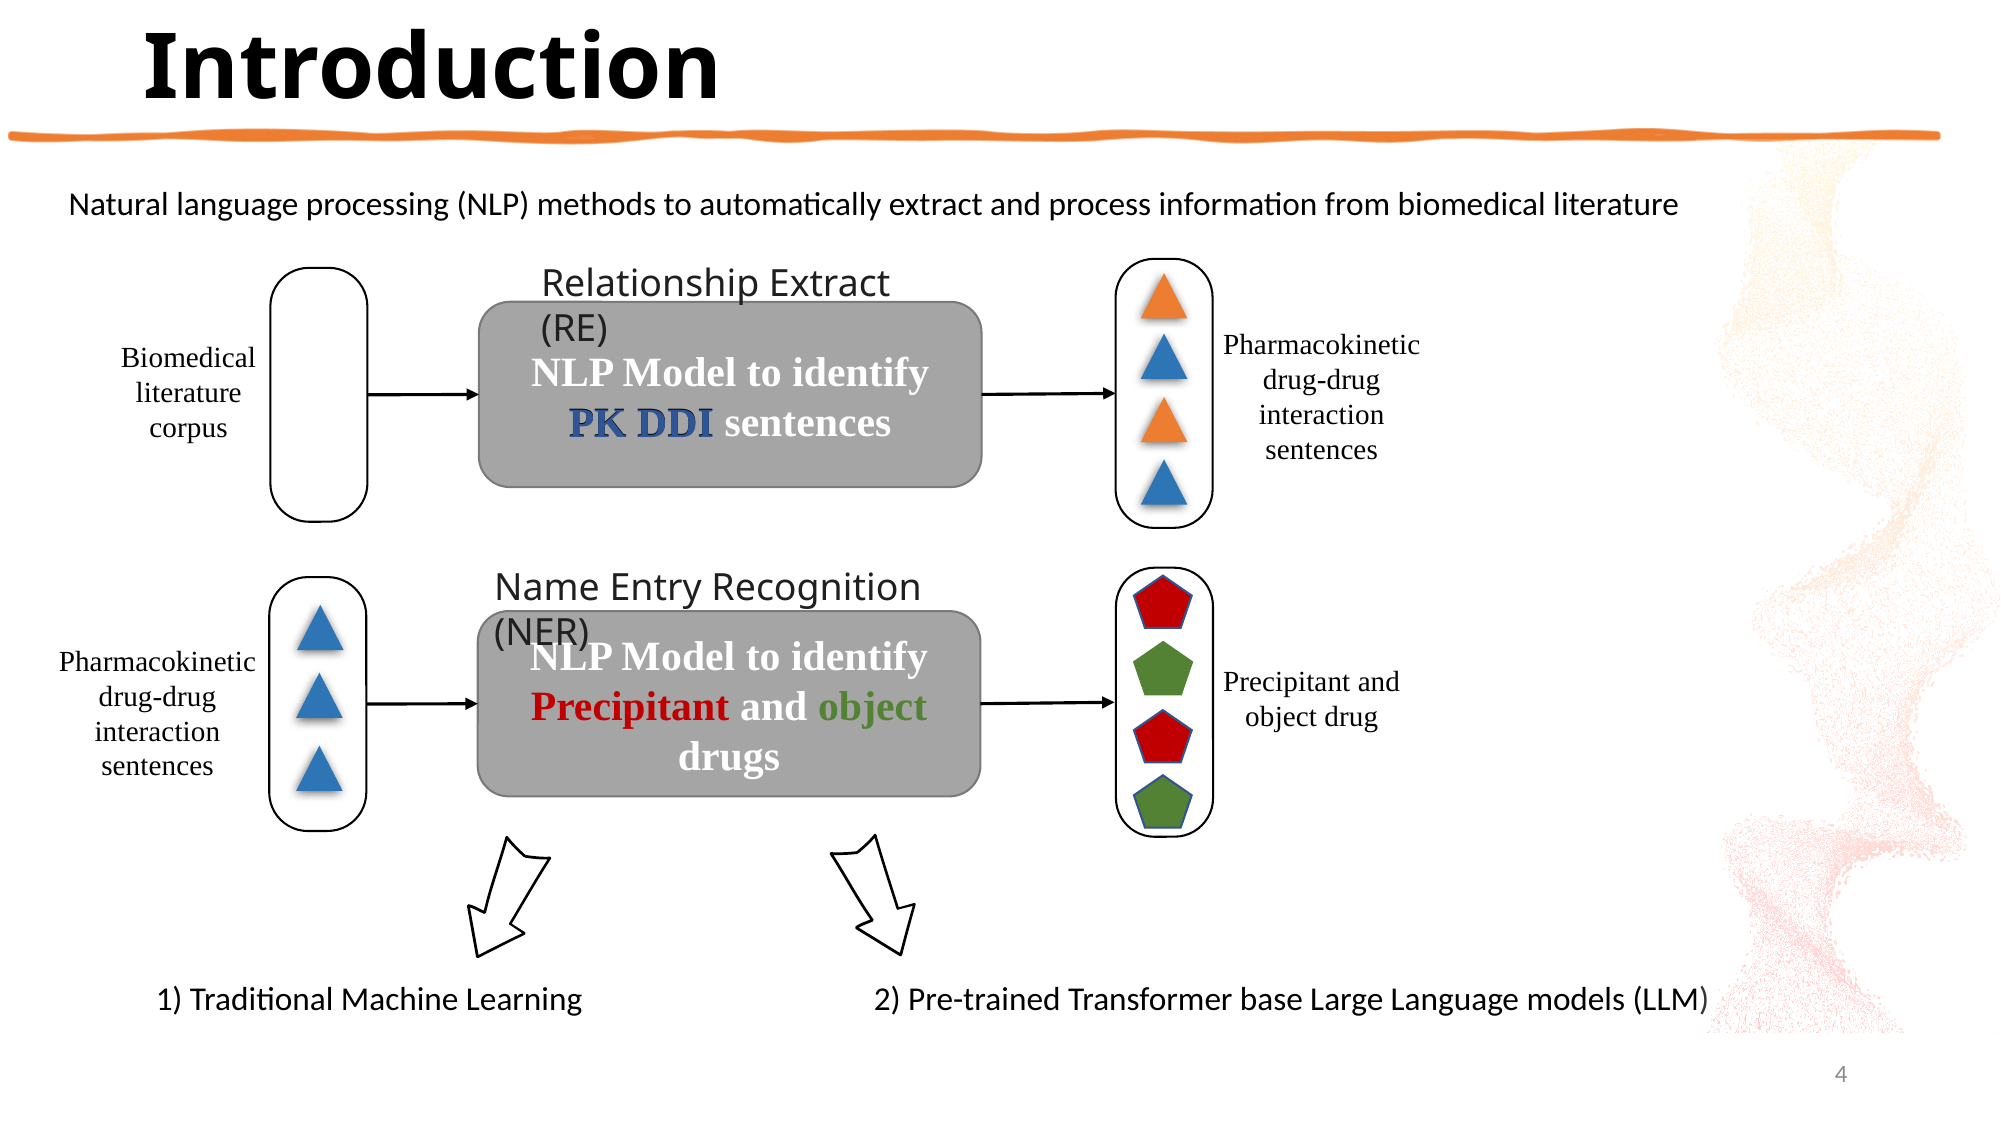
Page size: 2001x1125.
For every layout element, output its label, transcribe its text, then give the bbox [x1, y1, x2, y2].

text_box Natural language processing (NLP) methods to automatically extract and process information from biomedical literature [42, 174, 1696, 230]
text_box NLP Model to identify Precipitant and object drugs [476, 630, 982, 798]
text_box Relationship Extract (RE) [526, 251, 952, 357]
text_box [1114, 566, 1215, 838]
text_box [296, 672, 343, 718]
text_box Pharmacokinetic drug-drug interaction sentences [42, 634, 273, 790]
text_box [813, 864, 943, 935]
text_box [269, 266, 369, 523]
picture [0, 114, 2000, 1033]
text_box PK DDI [552, 388, 731, 454]
text_box Pharmacokinetic drug-drug interaction sentences [1206, 318, 1437, 473]
text_box [1132, 708, 1193, 764]
text_box [1132, 774, 1193, 829]
text_box [1114, 257, 1214, 529]
text_box [1140, 333, 1188, 379]
text_box NLP Model to identify PK DDI sentences [477, 300, 983, 489]
text_box [268, 576, 368, 833]
text_box [296, 745, 343, 791]
text_box [1140, 273, 1188, 319]
text_box [296, 604, 344, 651]
text_box [1140, 396, 1188, 443]
text_box 2) Pre-trained Transformer base Large Language models (LLM) [847, 969, 1696, 1025]
text_box [1132, 640, 1194, 696]
text_box [1132, 574, 1193, 629]
slide_number 4 [1412, 1042, 1863, 1103]
text_box Name Entry Recognition (NER) [479, 556, 982, 661]
text_box Biomedical literature corpus [101, 330, 276, 451]
title Introduction [129, 7, 752, 114]
text_box [1140, 459, 1188, 505]
text_box 1) Traditional Machine Learning [130, 970, 598, 1025]
text_box Precipitant and object drug [1196, 654, 1427, 740]
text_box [439, 867, 569, 938]
